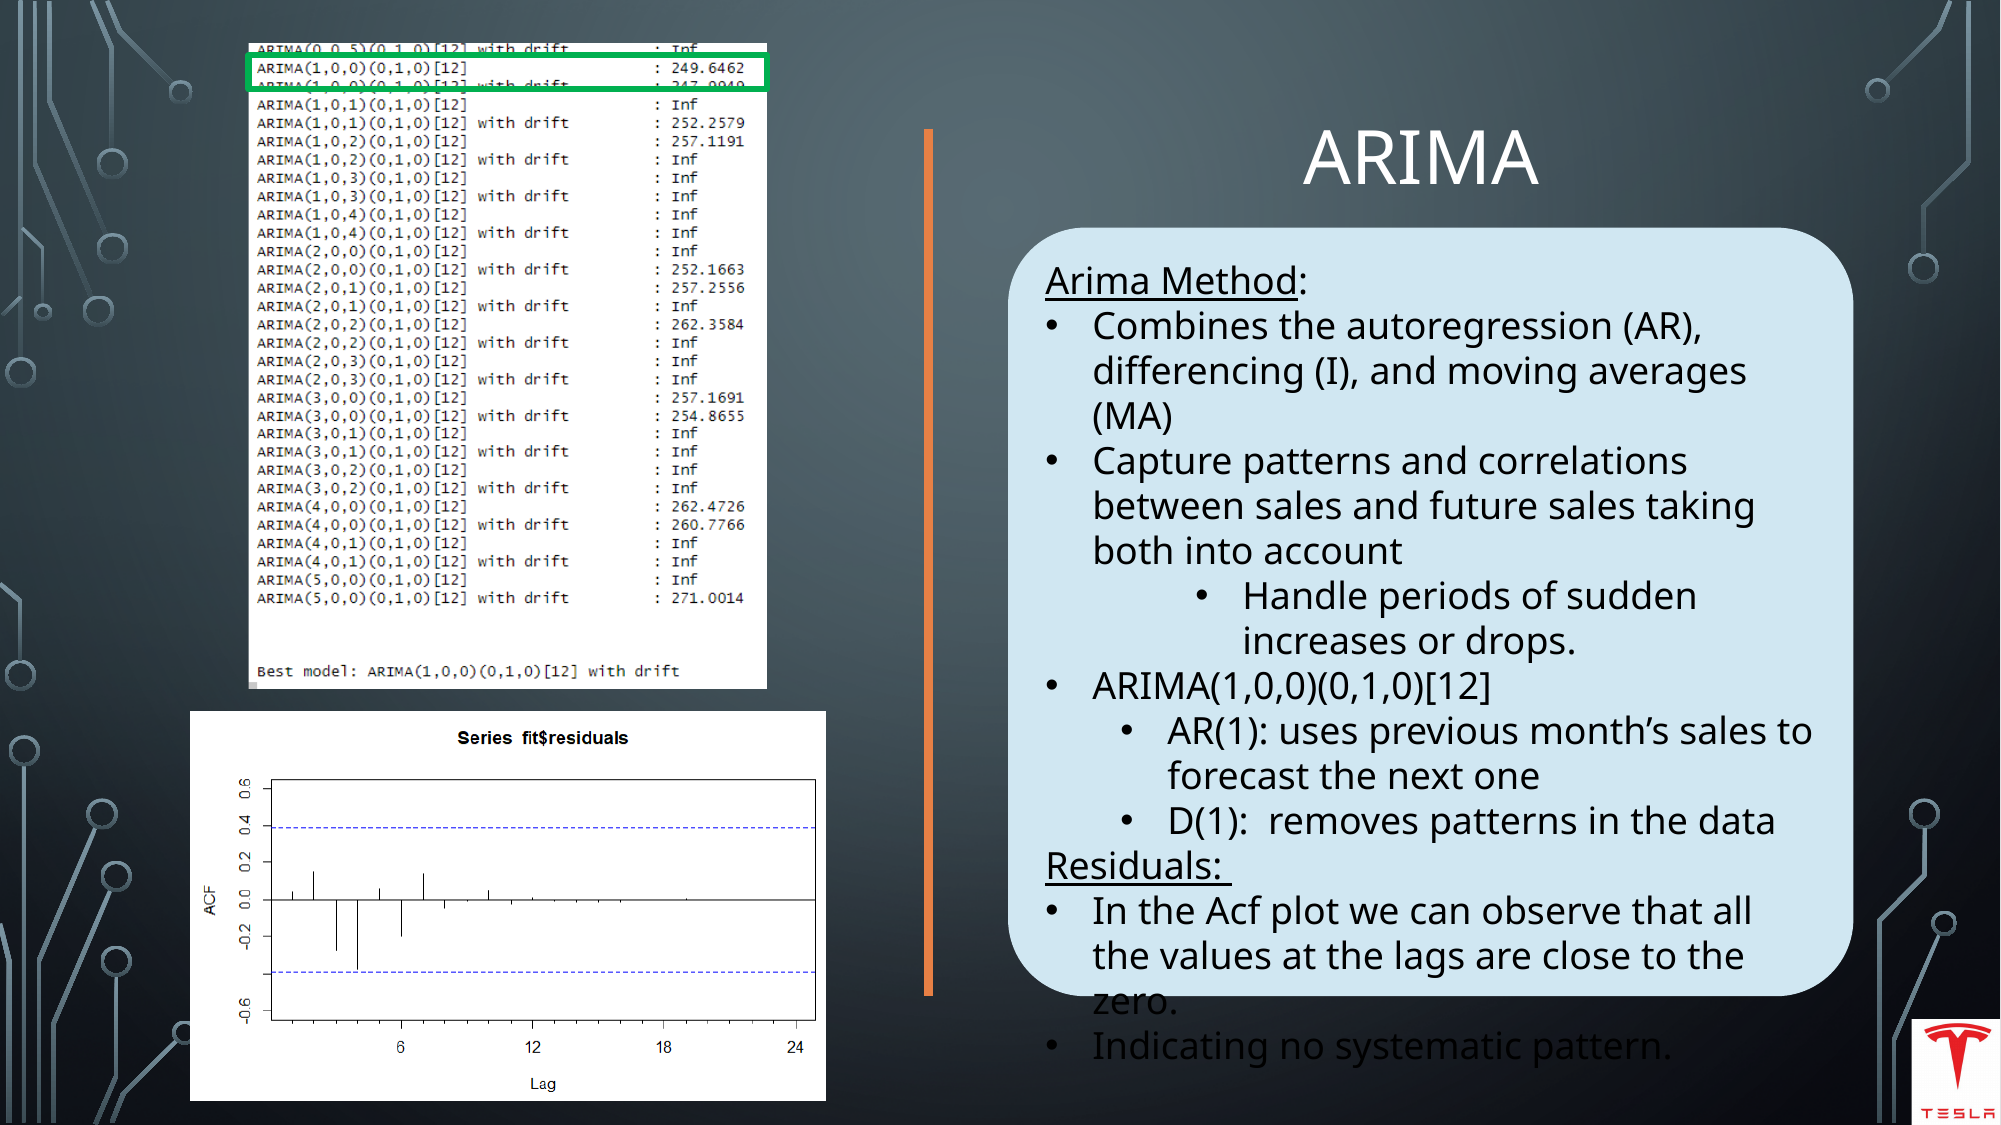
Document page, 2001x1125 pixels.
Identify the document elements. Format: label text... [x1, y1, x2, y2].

title ARIMA [1134, 89, 1708, 227]
picture [1911, 1019, 2000, 1125]
picture [248, 43, 768, 690]
picture [190, 711, 826, 1102]
text_box Arima Method: Combines the autoregression (AR), differencing (I), and moving averages (MA) Capture patterns and correlations between sales and future sales taking both into account Handle periods of sudden increases or drops. ARIMA(1,0,0)(0,1,0)[12] AR(1): uses previous month’s sales to forecast the next one D(1): removes patterns in the data Residuals: In the Acf plot we can observe that all the values at the lags are close to the zero. Indicating no systematic pattern. [1008, 227, 1854, 997]
